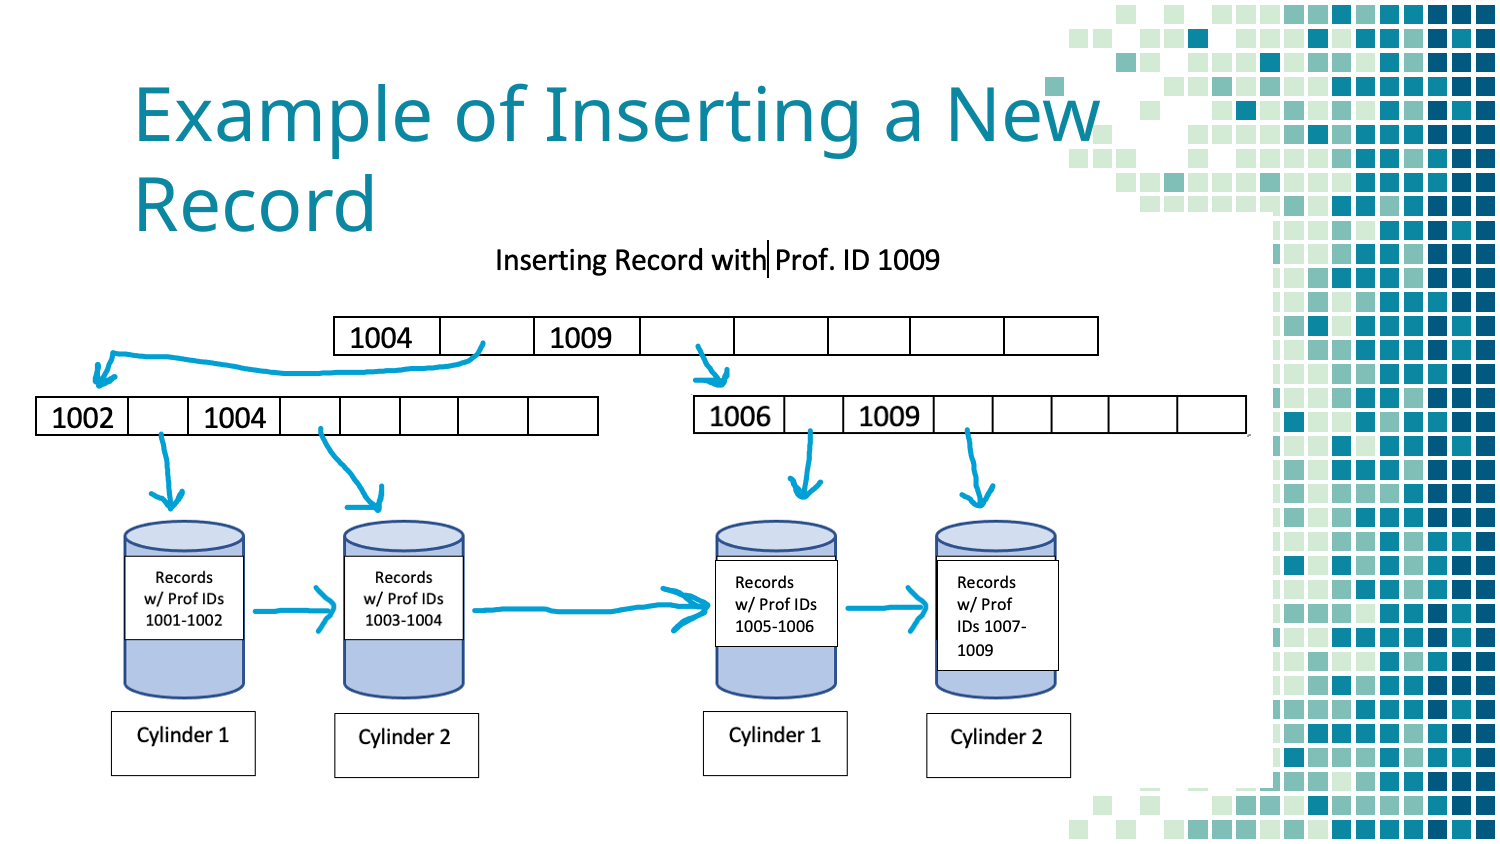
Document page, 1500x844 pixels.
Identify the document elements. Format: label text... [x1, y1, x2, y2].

picture [29, 211, 1273, 788]
title Example of Inserting a New Record [117, 121, 1227, 210]
